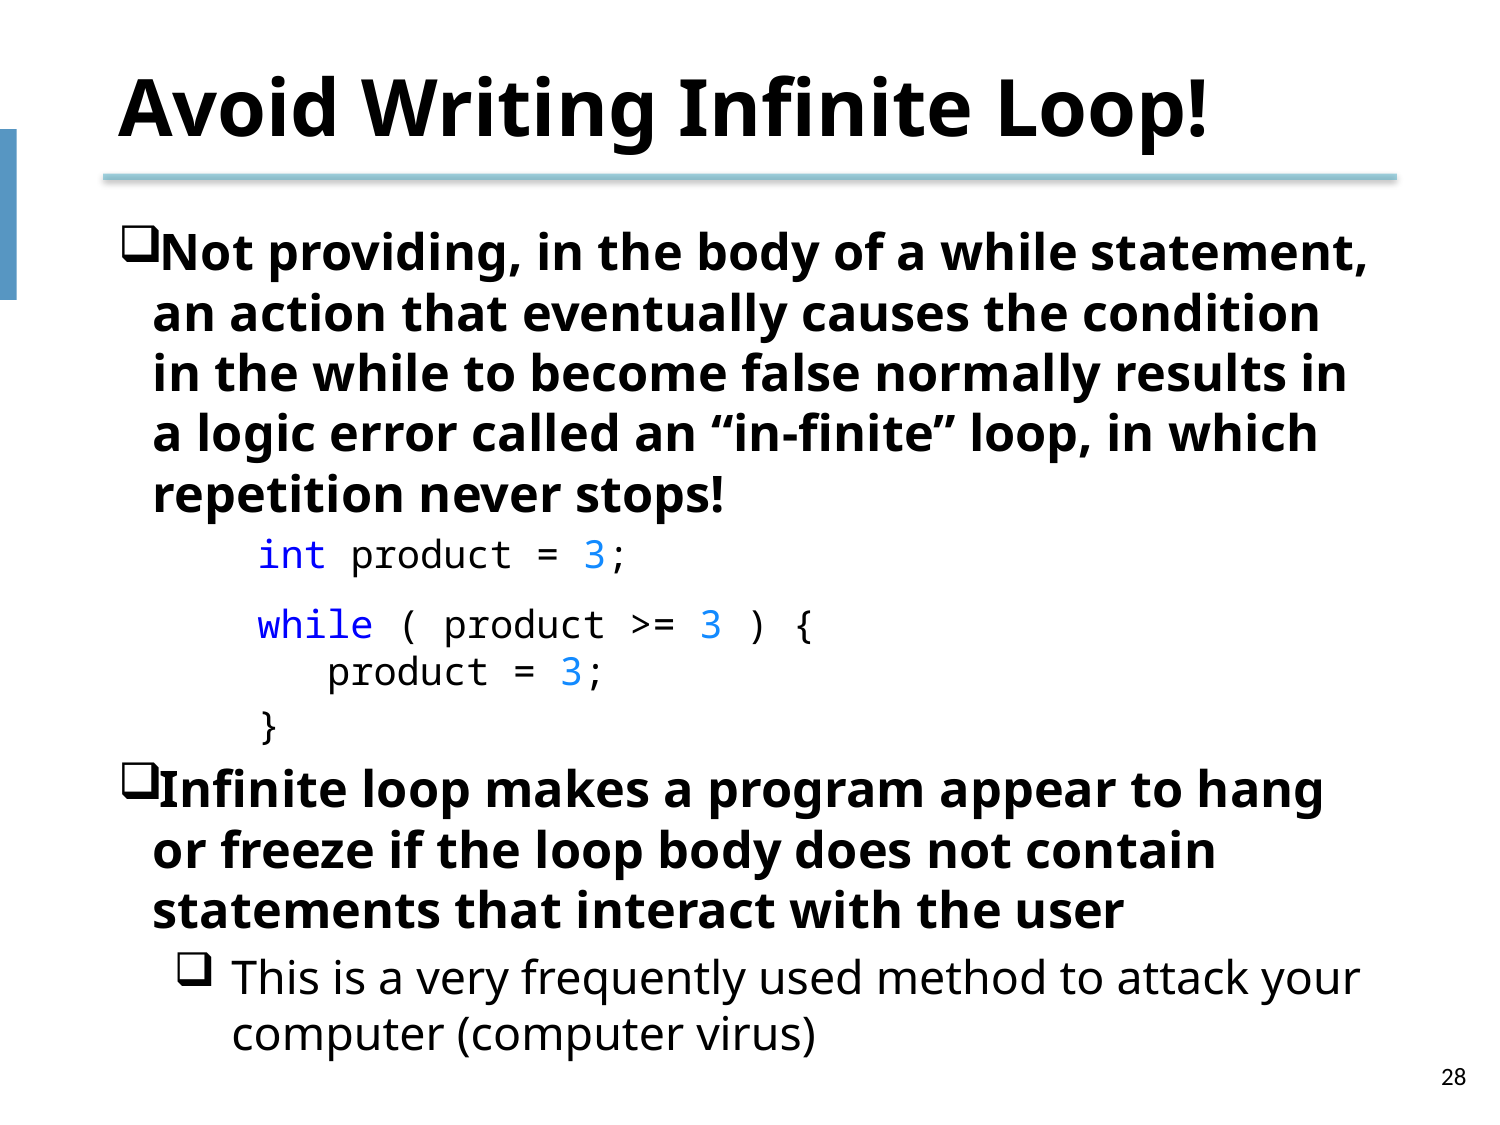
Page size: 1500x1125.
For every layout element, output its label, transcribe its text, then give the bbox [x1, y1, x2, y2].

slide_number 28 [1131, 1045, 1482, 1106]
list Not providing, in the body of a while statement, an action that eventually causes the condition in the while to become false normally results in a logic error called an “in-finite” loop, in which repetition never stops! int product = 3; while ( product >= 3 ) { product = 3; } Infinite loop makes a program appear to hang or freeze if the loop body does not contain statements that interact with the user This is a very frequently used method to attack your computer (computer virus) [103, 212, 1397, 1073]
title Avoid Writing Infinite Loop! [103, 25, 1397, 185]
